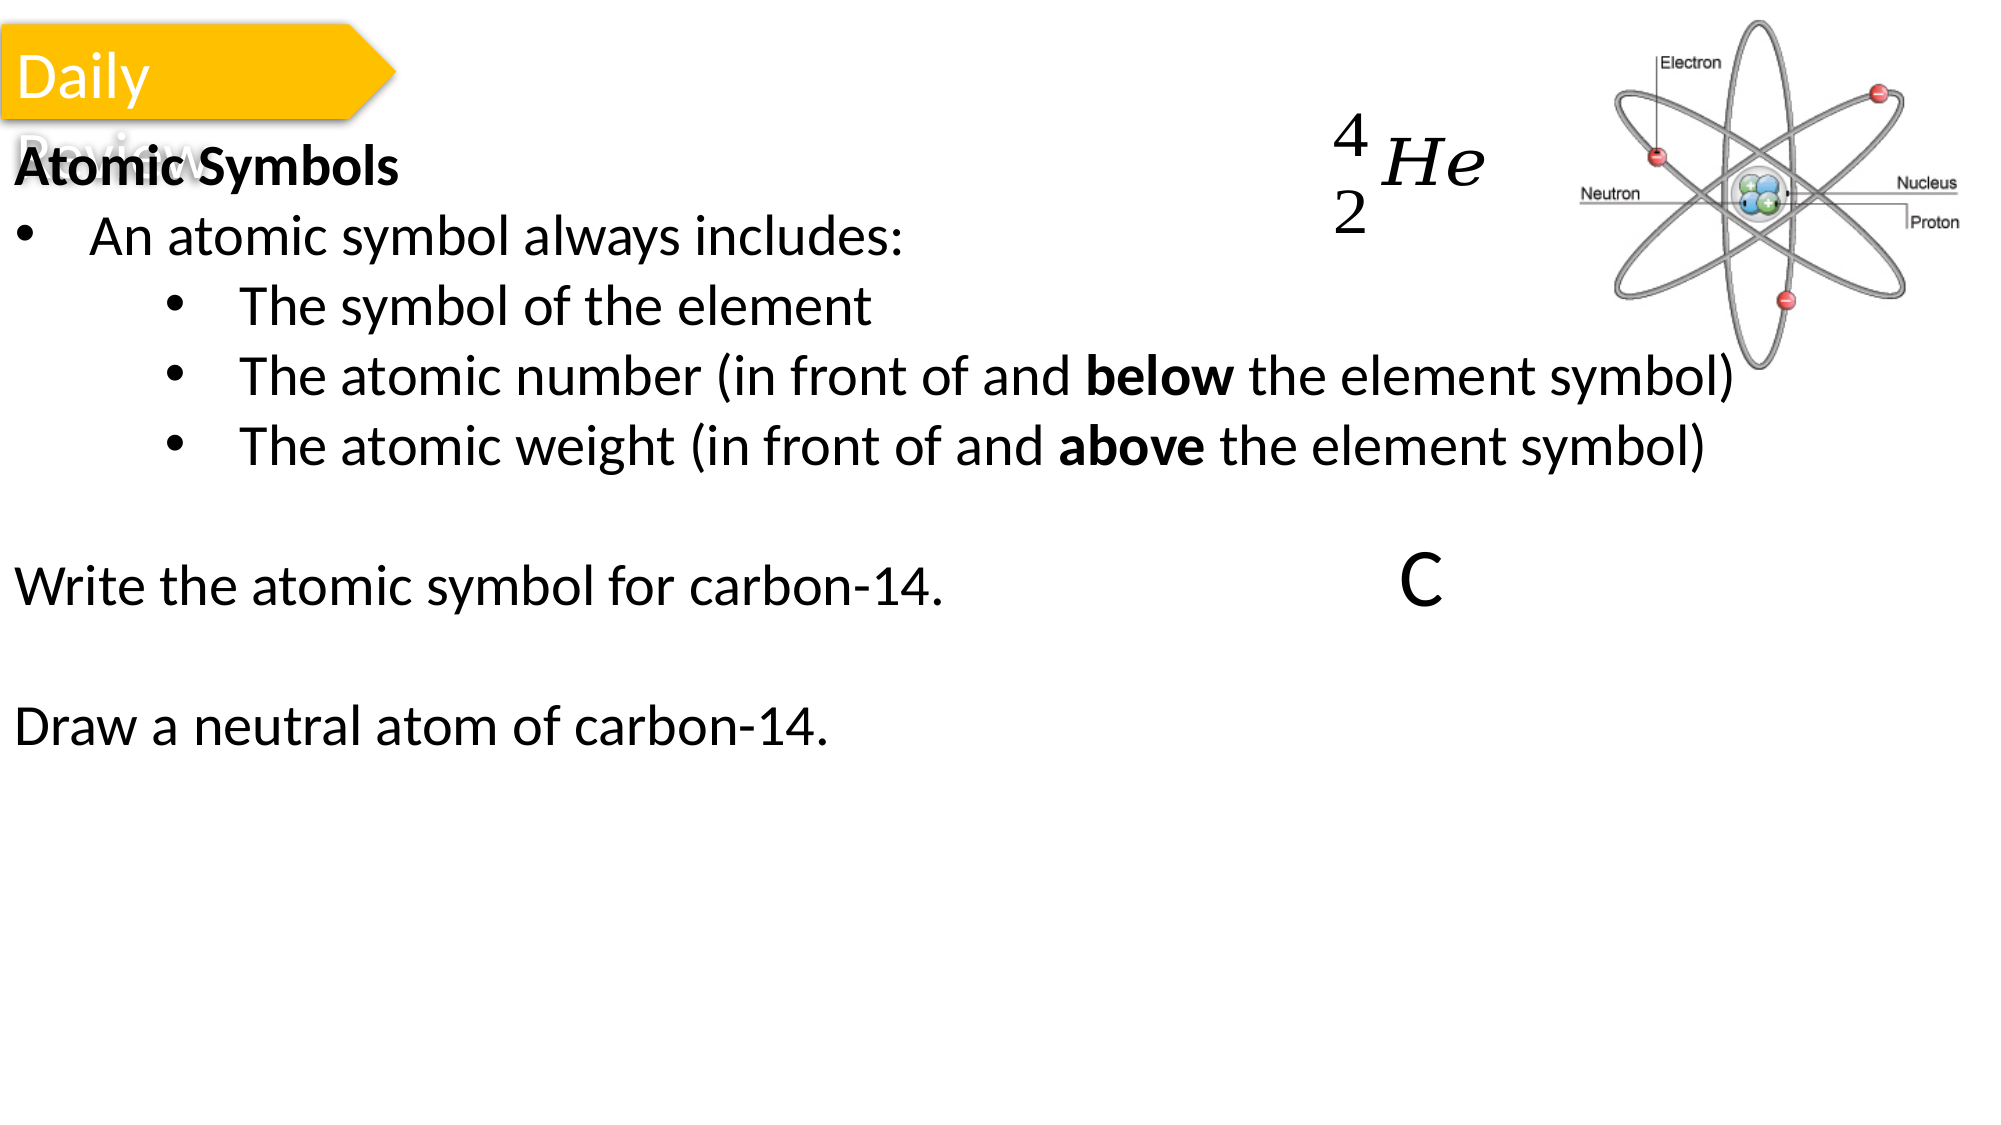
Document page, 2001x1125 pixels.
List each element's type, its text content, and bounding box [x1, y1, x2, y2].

picture [1572, 13, 1978, 378]
text_box Atomic Symbols An atomic symbol always includes: The symbol of the element The atomic number (in front of and below the element symbol) The atomic weight (in front of and above the element symbol) Write the atomic symbol for carbon-14. Draw a neutral atom of carbon-14. [0, 120, 1970, 835]
text_box Daily Review [1, 24, 397, 119]
